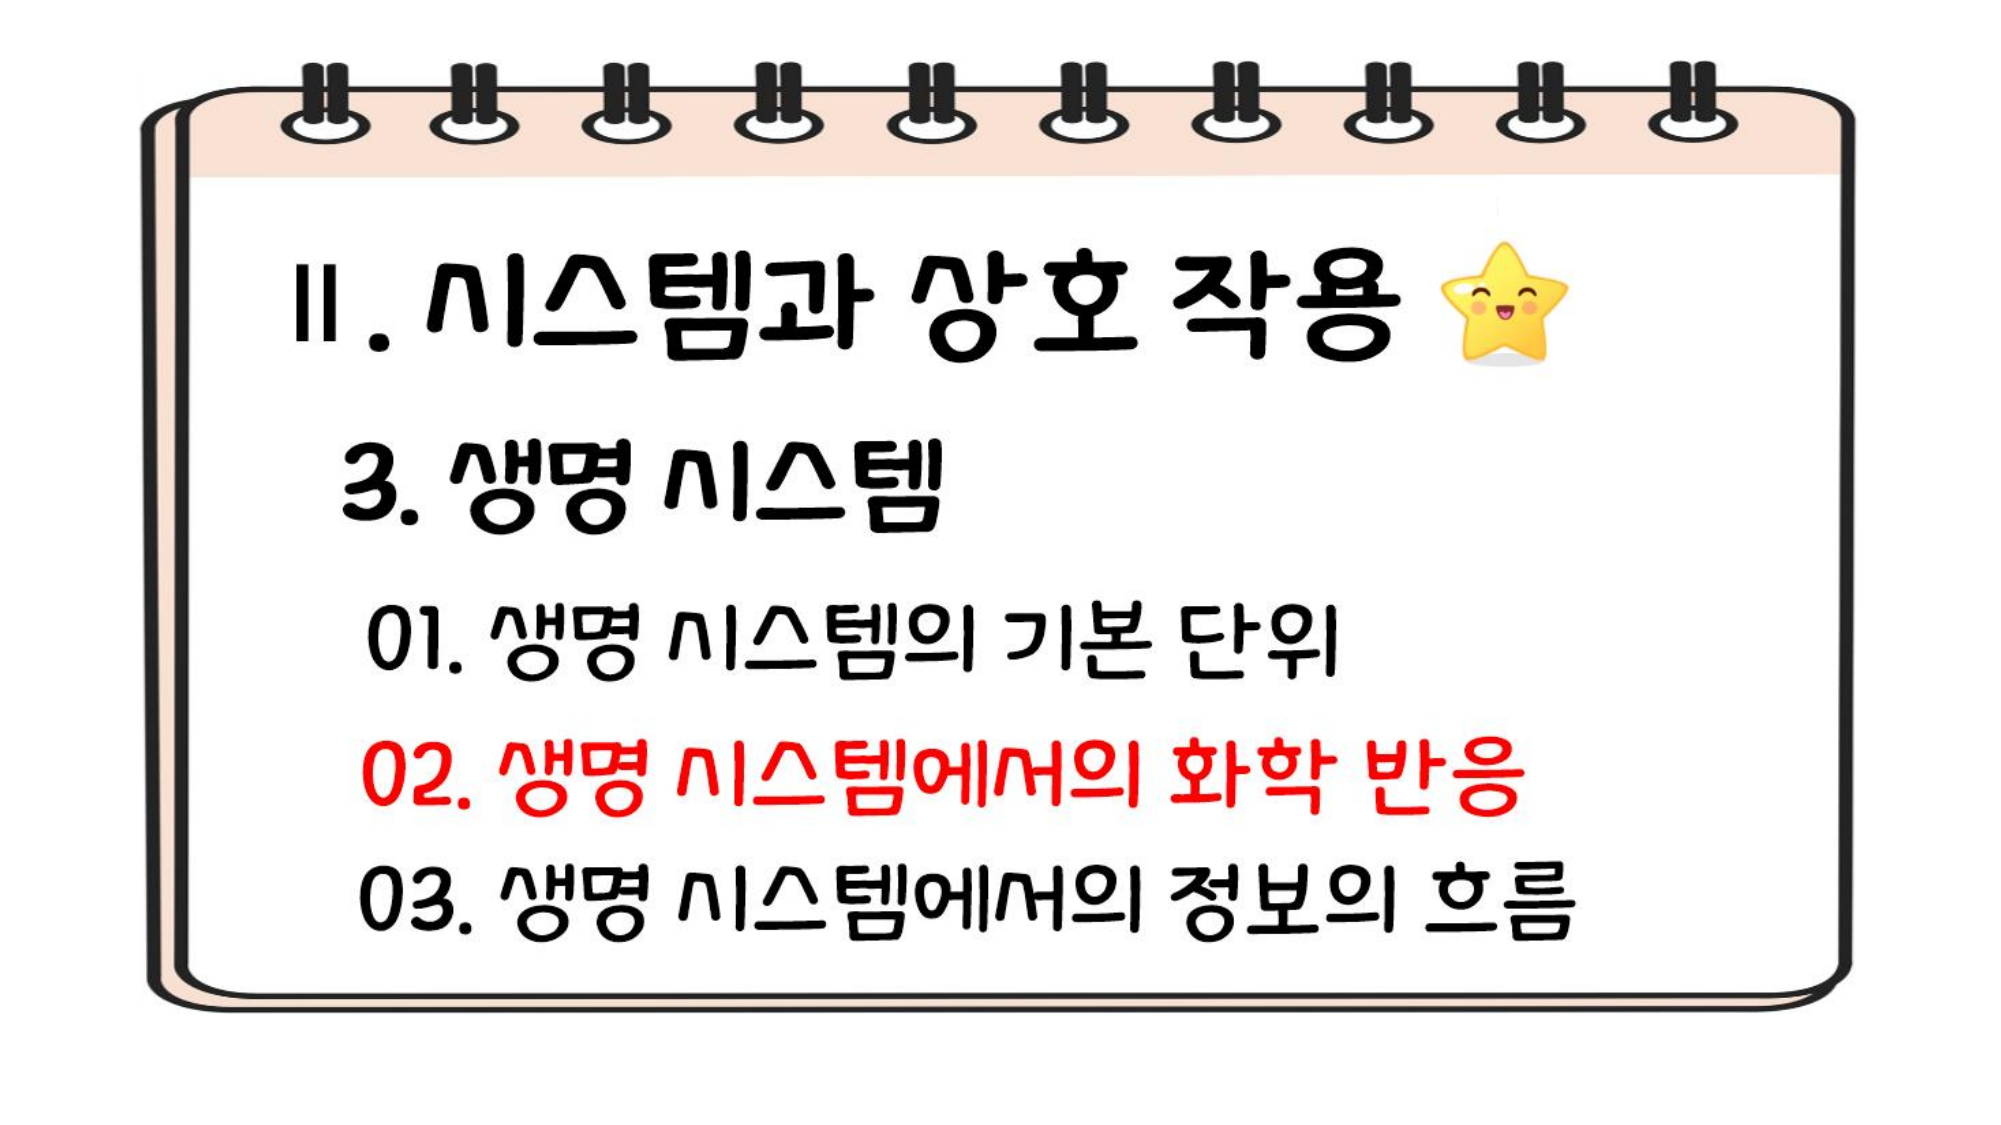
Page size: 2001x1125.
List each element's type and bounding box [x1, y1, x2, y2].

picture [137, 59, 1863, 1014]
